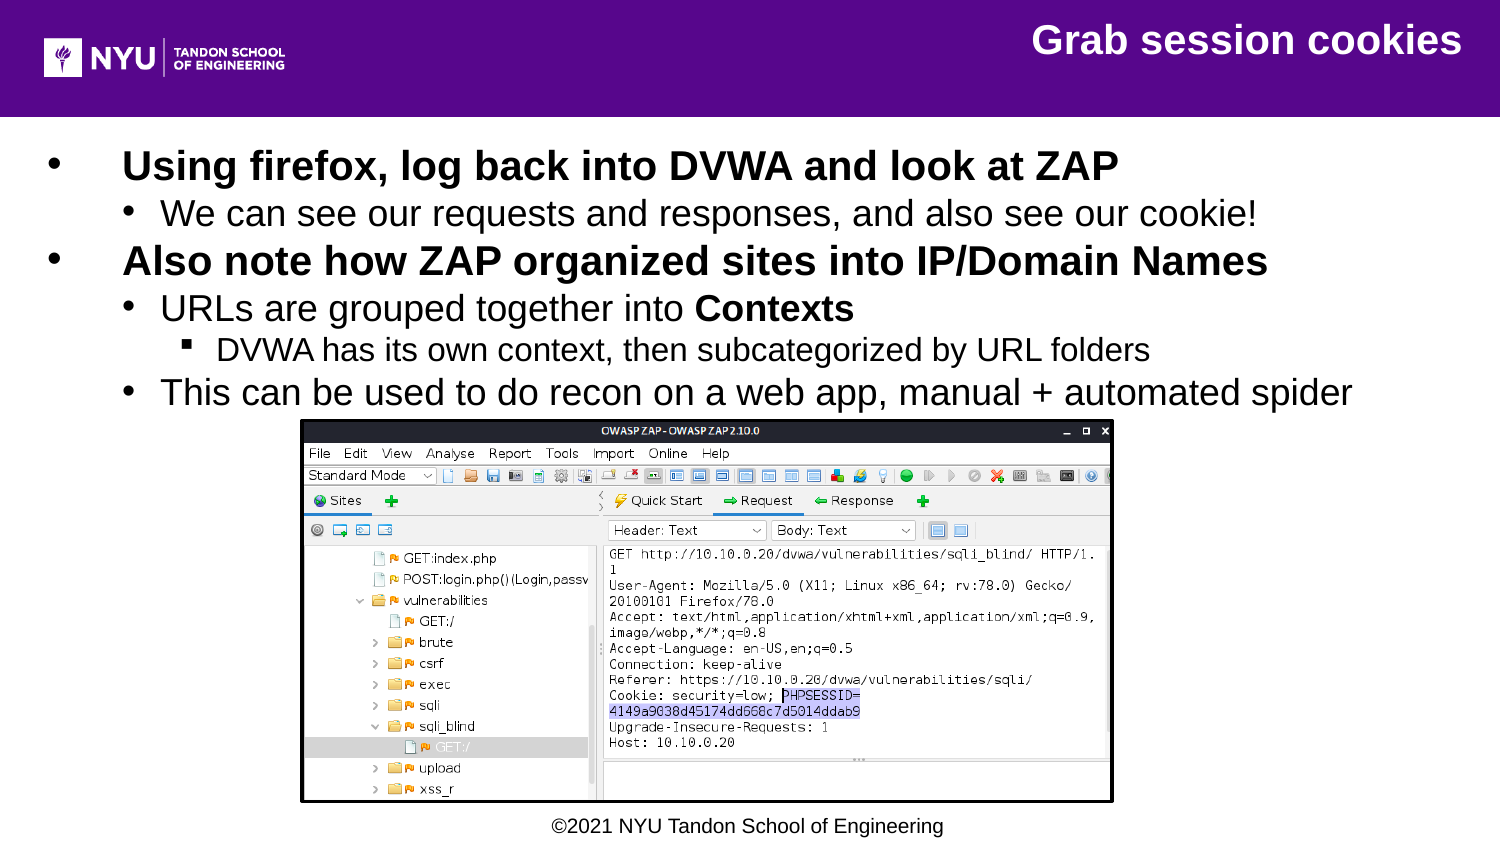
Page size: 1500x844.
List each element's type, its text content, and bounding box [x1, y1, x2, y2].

list Grab session cookies [392, 12, 1463, 109]
picture [303, 421, 1111, 800]
picture [44, 38, 285, 77]
list Using firefox, log back into DVWA and look at ZAP We can see our requests and responses, and also see our cookie! Also note how ZAP organized sites into IP/Domain Names URLs are grouped together into Contexts DVWA has its own context, then subcategorized by URL folders This can be used to do recon on a web app, manual + automated spider [47, 138, 1454, 788]
